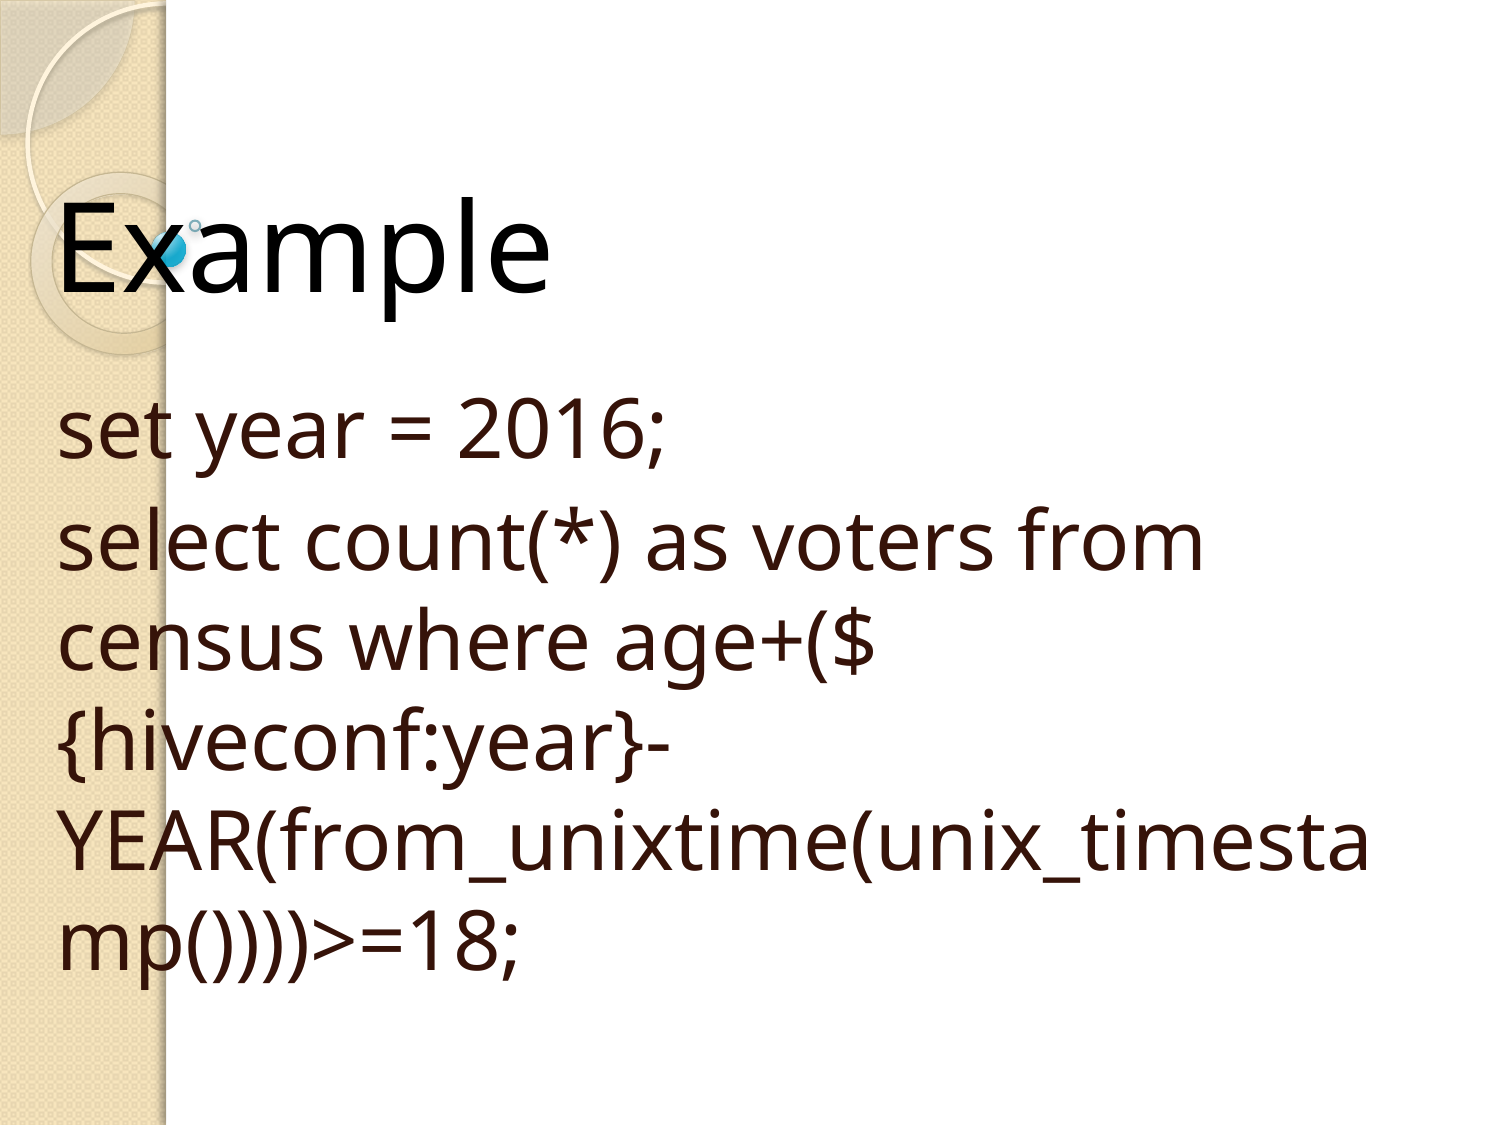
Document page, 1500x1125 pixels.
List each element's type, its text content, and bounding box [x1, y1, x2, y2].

subtitle set year = 2016; select count(*) as voters from census where age+(${hiveconf:year}-YEAR(from_unixtime(unix_timestamp())))>=18; [37, 375, 1463, 1105]
title Example [37, 149, 1463, 325]
